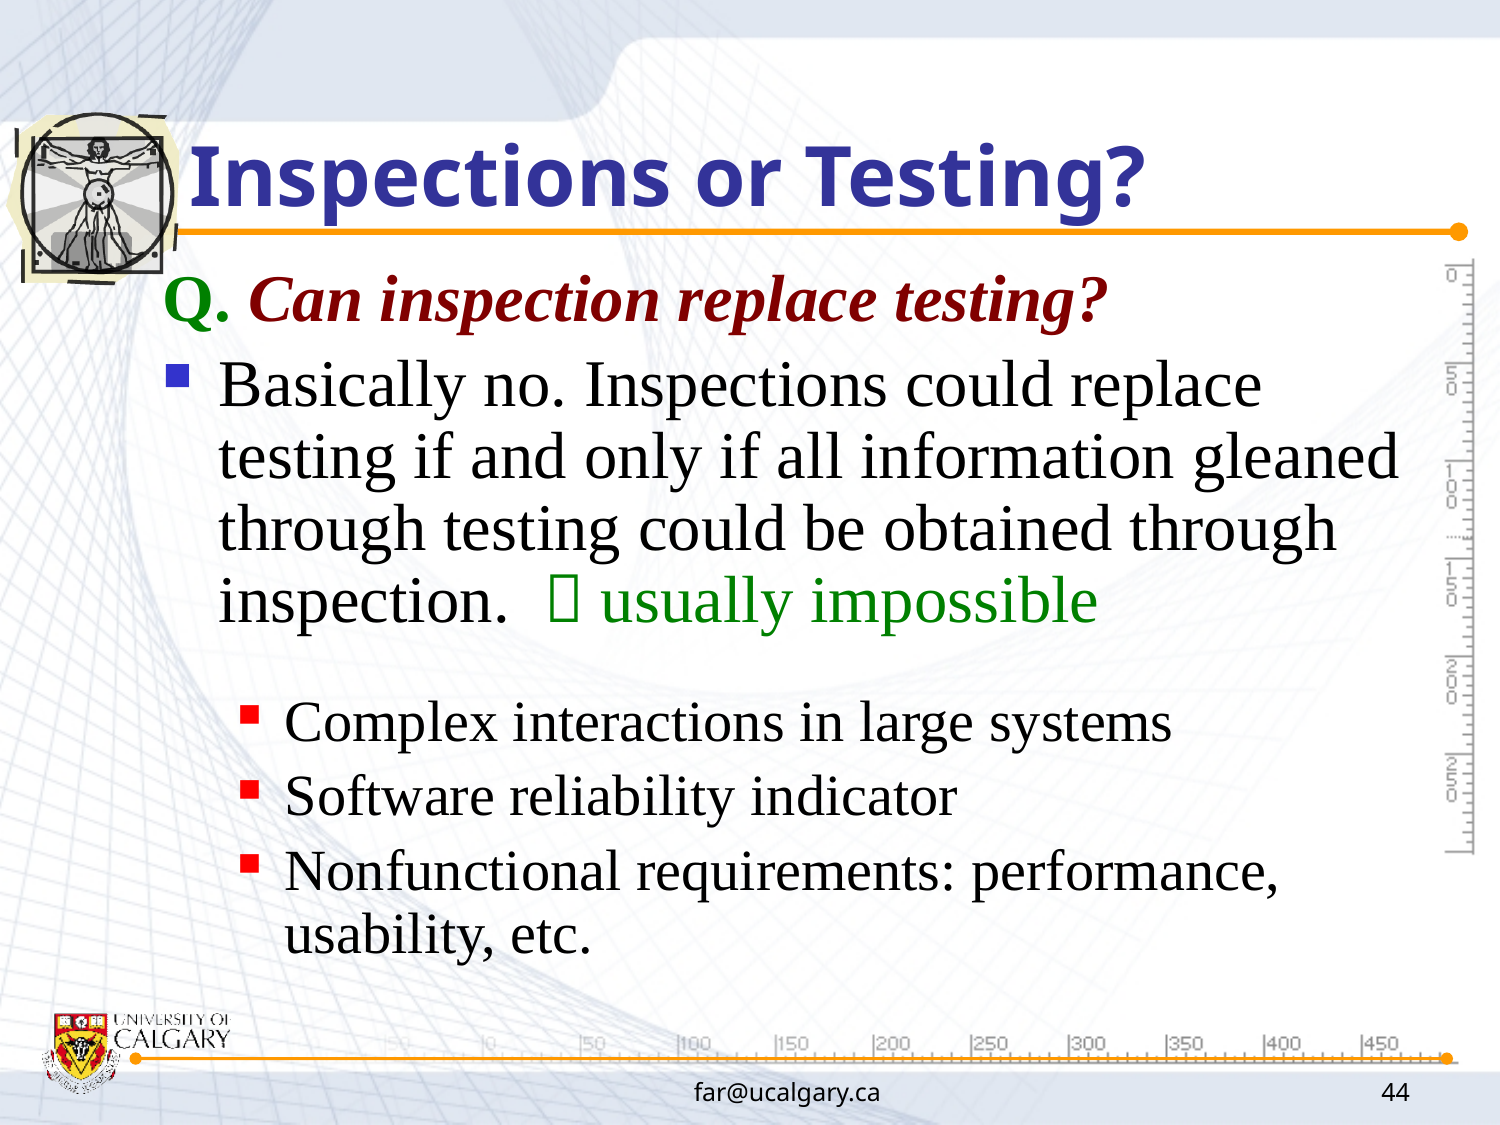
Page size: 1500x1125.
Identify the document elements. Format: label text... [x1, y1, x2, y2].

picture [0, 0, 1500, 1125]
title Inspections or Testing? [174, 42, 1468, 231]
footer far@ucalgary.ca [549, 1051, 1026, 1118]
slide_number 44 [1112, 1051, 1426, 1118]
list Q. Can inspection replace testing? Basically no. Inspections could replace testing if and only if all information gleaned through testing could be obtained through inspection.  usually impossible Complex interactions in large systems Software reliability indicator Nonfunctional requirements: performance, usability, etc. [147, 255, 1461, 1000]
